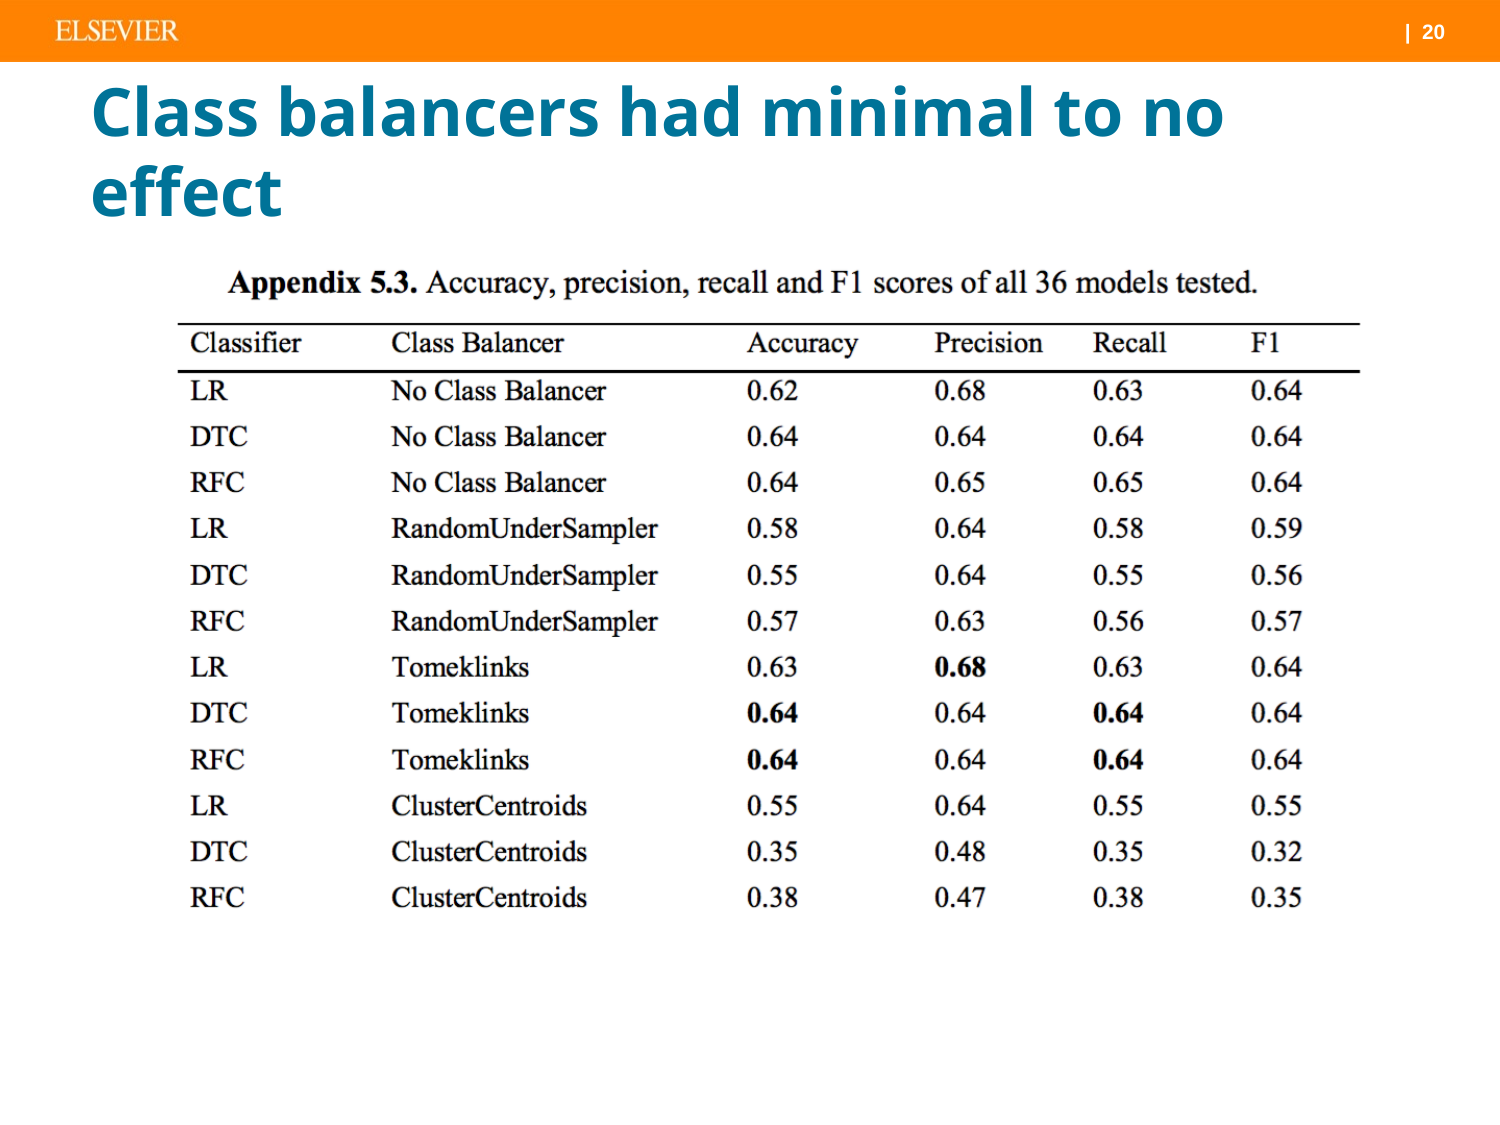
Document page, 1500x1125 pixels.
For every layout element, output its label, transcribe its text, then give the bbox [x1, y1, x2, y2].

title Class balancers had minimal to no effect [75, 115, 1427, 185]
picture [0, 0, 1500, 62]
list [134, 248, 1367, 929]
